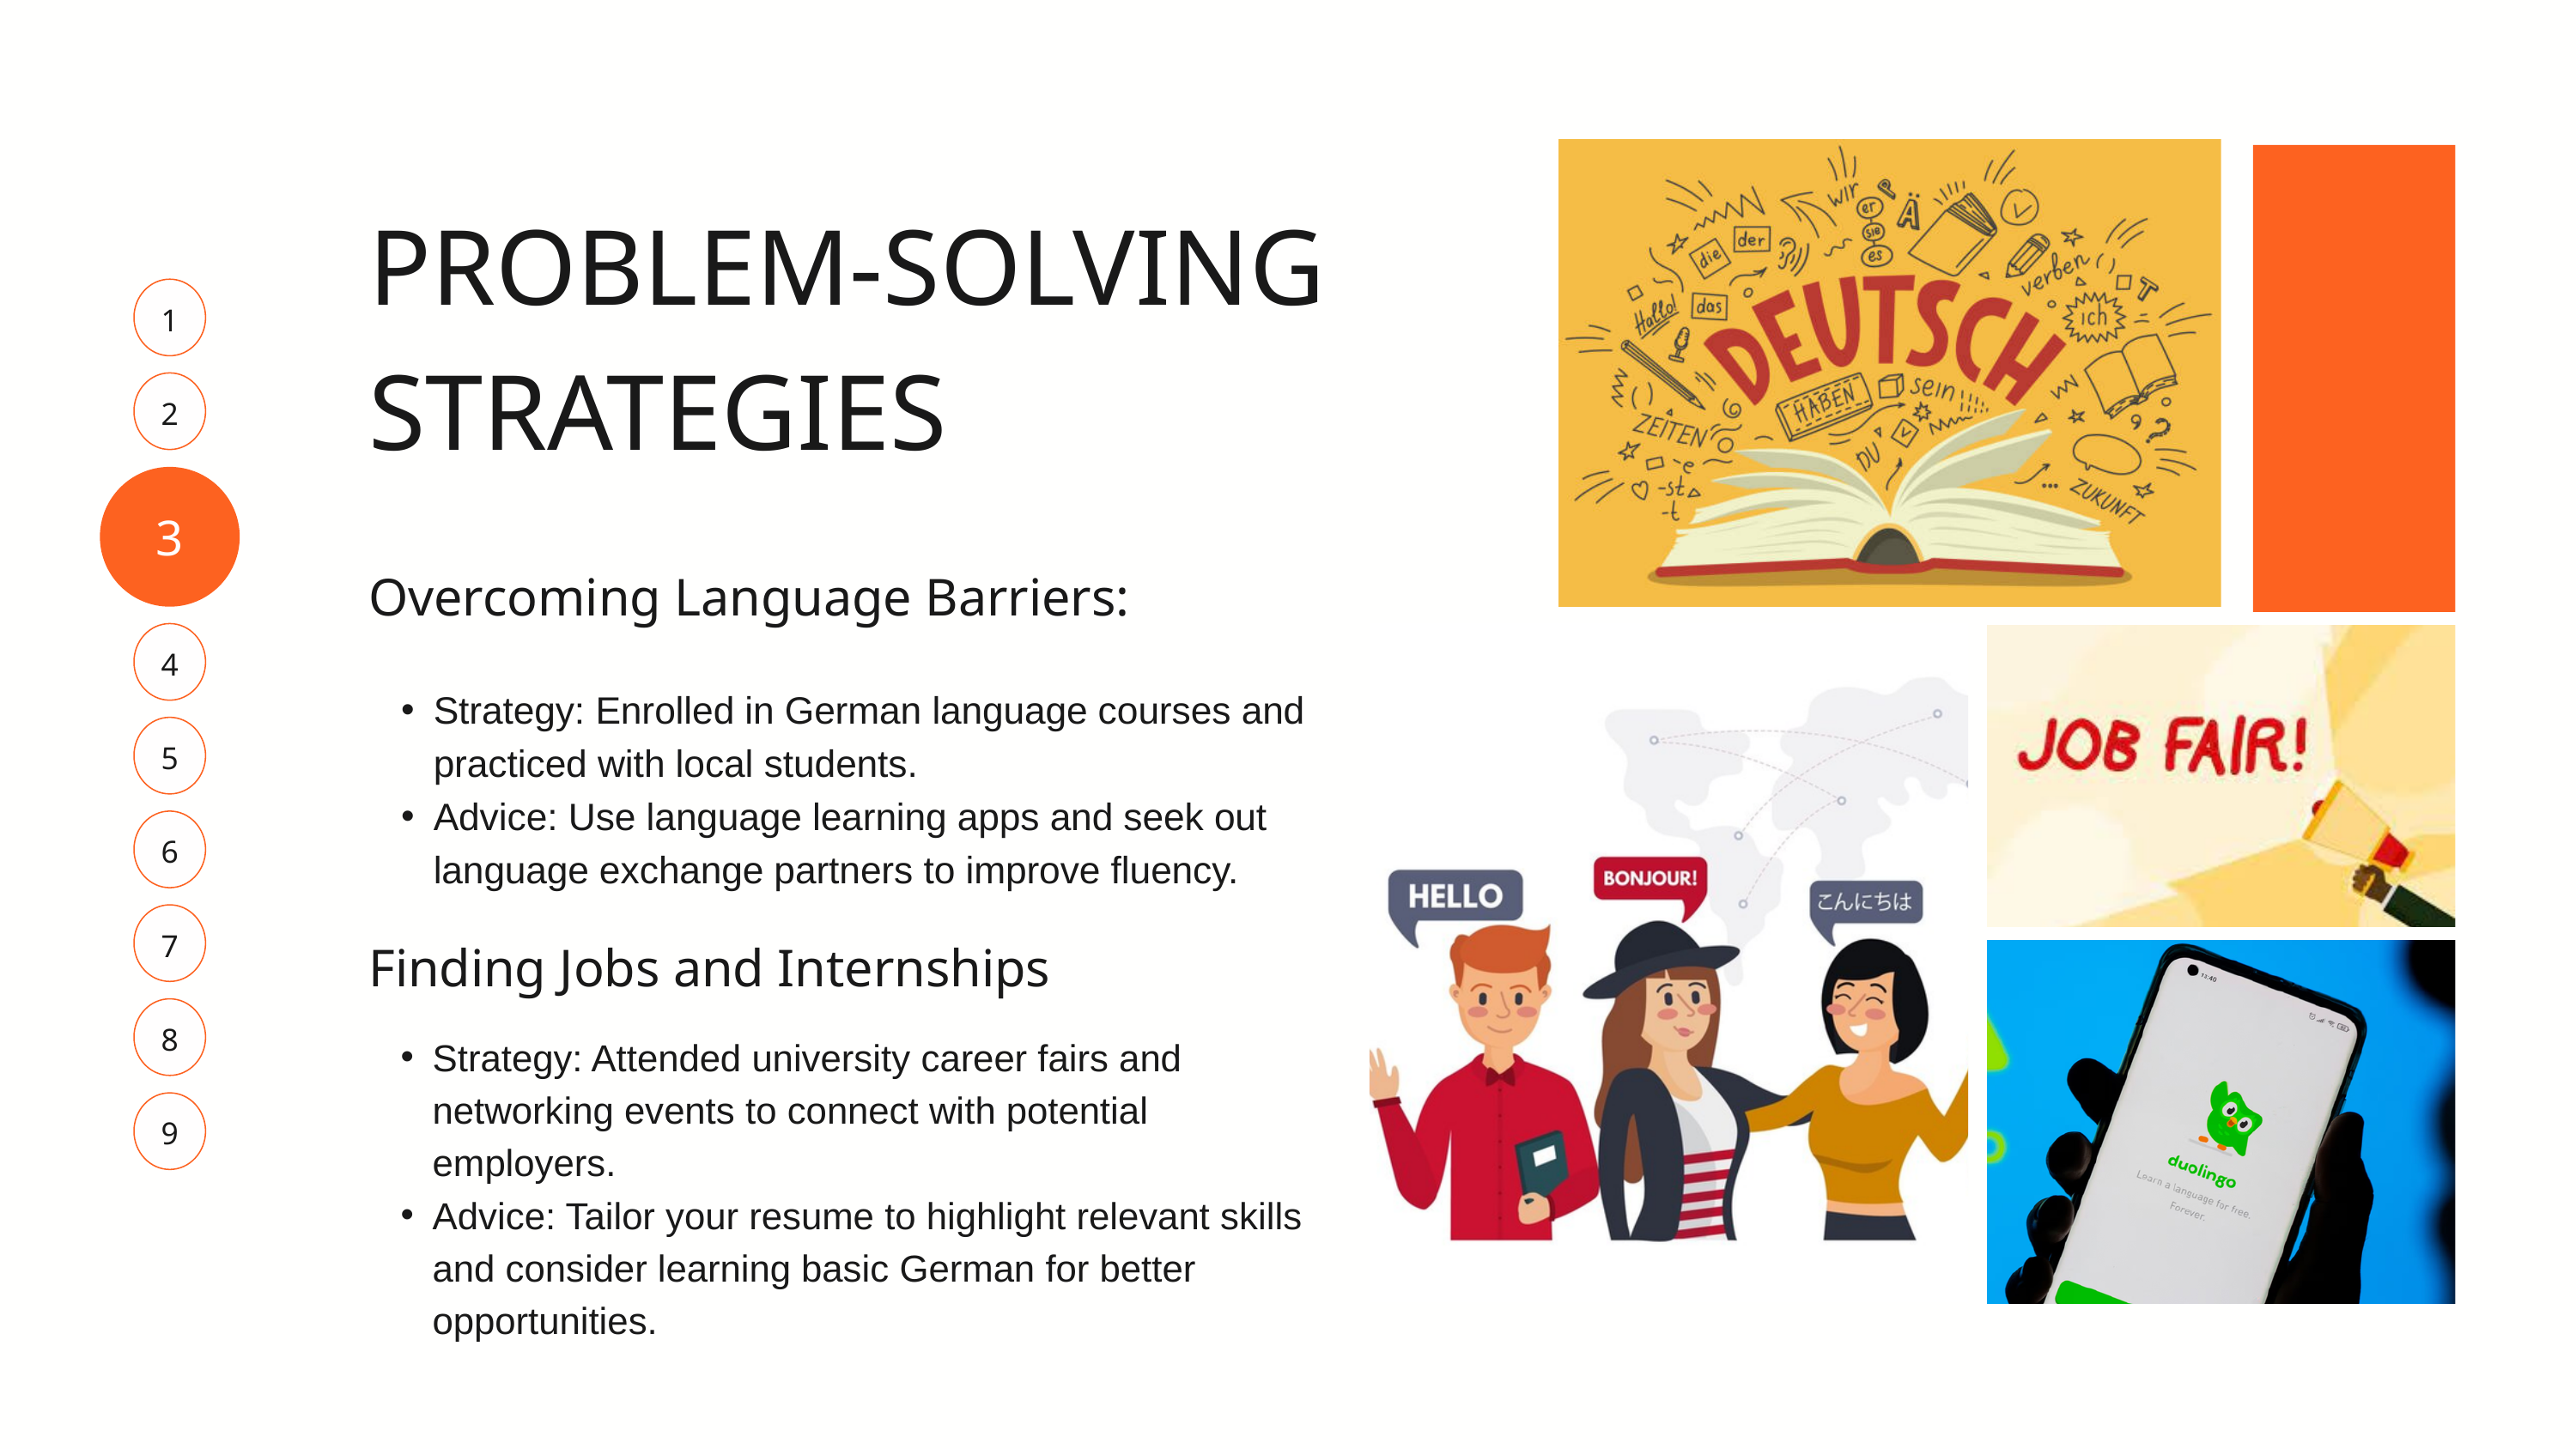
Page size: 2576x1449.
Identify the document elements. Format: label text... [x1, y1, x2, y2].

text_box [2252, 144, 2456, 613]
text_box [133, 373, 206, 450]
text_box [100, 466, 240, 607]
text_box Strategy: Attended university career fairs and networking events to connect with potential employers. Advice: Tailor your resume to highlight relevant skills and consider learning basic German for better opportunities. [368, 1026, 1327, 1395]
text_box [133, 810, 206, 888]
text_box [133, 717, 206, 795]
text_box Strategy: Enrolled in German language courses and practiced with local students. Advice: Use language learning apps and seek out language exchange partners to improve fluency. [368, 678, 1327, 927]
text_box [1558, 139, 2221, 607]
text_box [133, 904, 206, 982]
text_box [133, 998, 206, 1076]
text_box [1369, 623, 1969, 1302]
text_box Finding Jobs and Internships [368, 927, 1327, 997]
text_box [1986, 939, 2456, 1304]
text_box PROBLEM-SOLVING STRATEGIES [368, 180, 1553, 471]
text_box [1986, 625, 2456, 927]
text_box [133, 278, 206, 356]
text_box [133, 1092, 206, 1170]
text_box Overcoming Language Barriers: [368, 555, 1370, 627]
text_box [133, 623, 206, 700]
